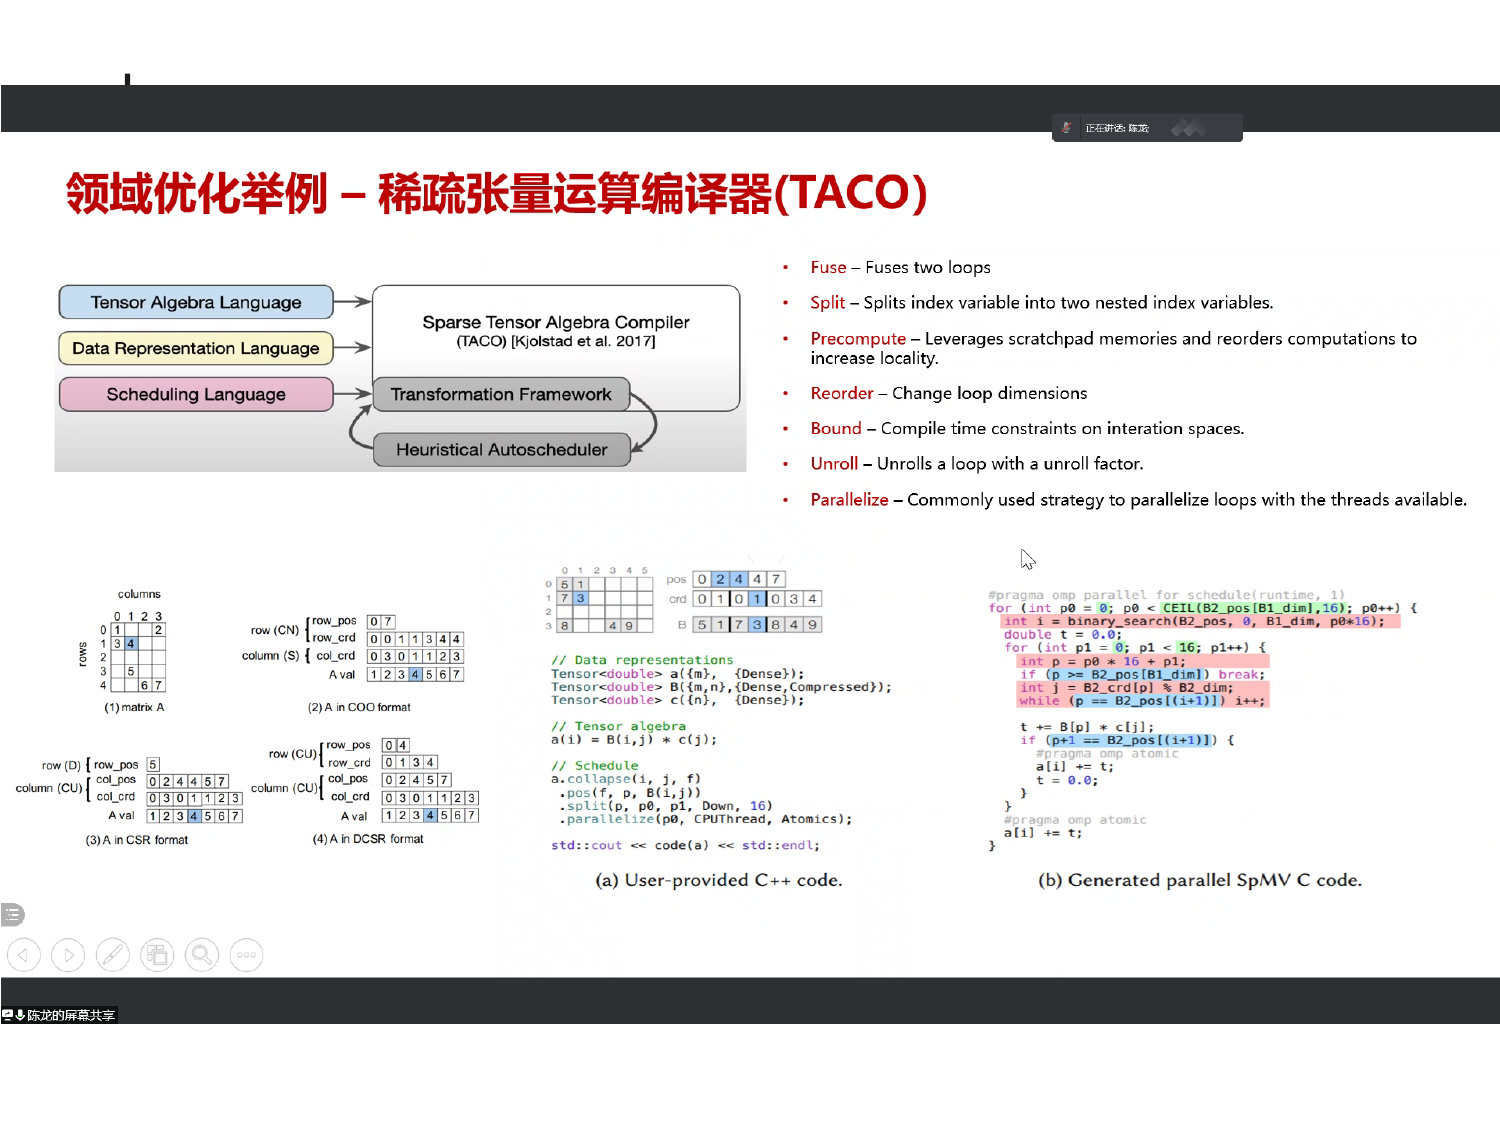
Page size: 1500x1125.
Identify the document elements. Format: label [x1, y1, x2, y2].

list [0, 85, 1500, 1024]
